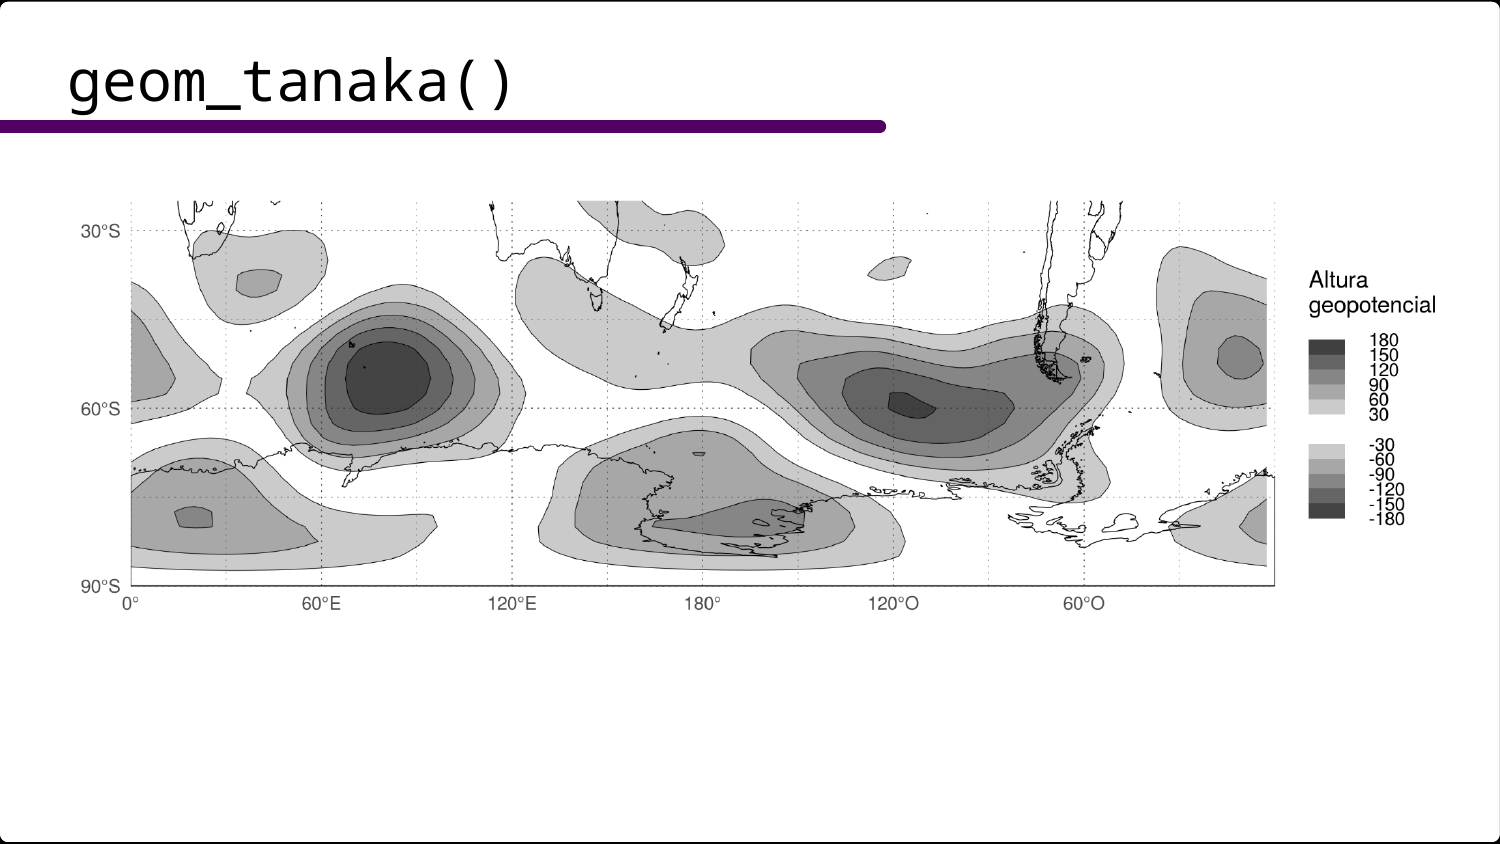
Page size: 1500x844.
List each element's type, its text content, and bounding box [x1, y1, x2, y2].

picture [41, 177, 1459, 667]
list geom_tanaka() [52, 32, 951, 127]
